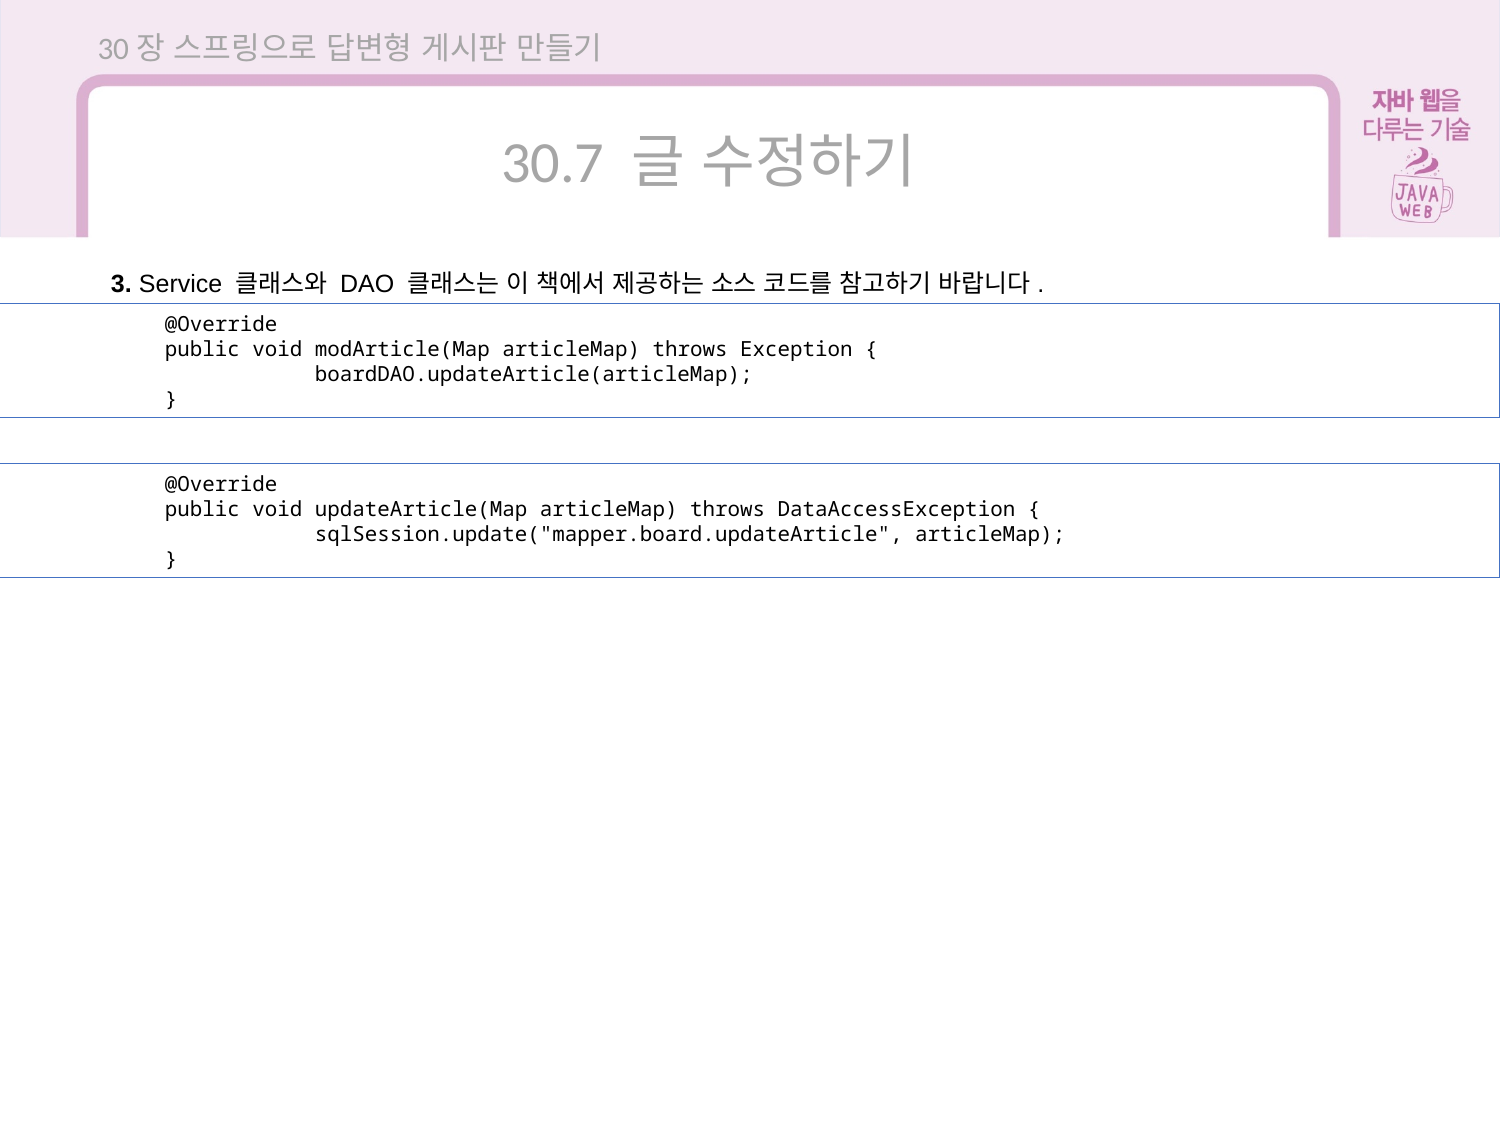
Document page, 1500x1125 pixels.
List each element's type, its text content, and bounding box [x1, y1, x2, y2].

text_box @Override public void modArticle(Map articleMap) throws Exception { boardDAO.updateArticle(articleMap); } [0, 303, 1500, 418]
text_box @Override public void updateArticle(Map articleMap) throws DataAccessException { sqlSession.update("mapper.board.updateArticle", articleMap); } [0, 463, 1500, 578]
picture [0, 418, 1500, 463]
picture [0, 578, 1500, 1125]
text_box 30장 스프링으로 답변형 게시판 만들기 [82, 0, 1133, 74]
text_box 3. Service 클래스와 DAO 클래스는 이 책에서 제공하는 소스 코드를 참고하기 바랍니다. [96, 259, 1321, 305]
text_box 30.7 글 수정하기 [96, 117, 1321, 202]
picture [0, 0, 1500, 303]
